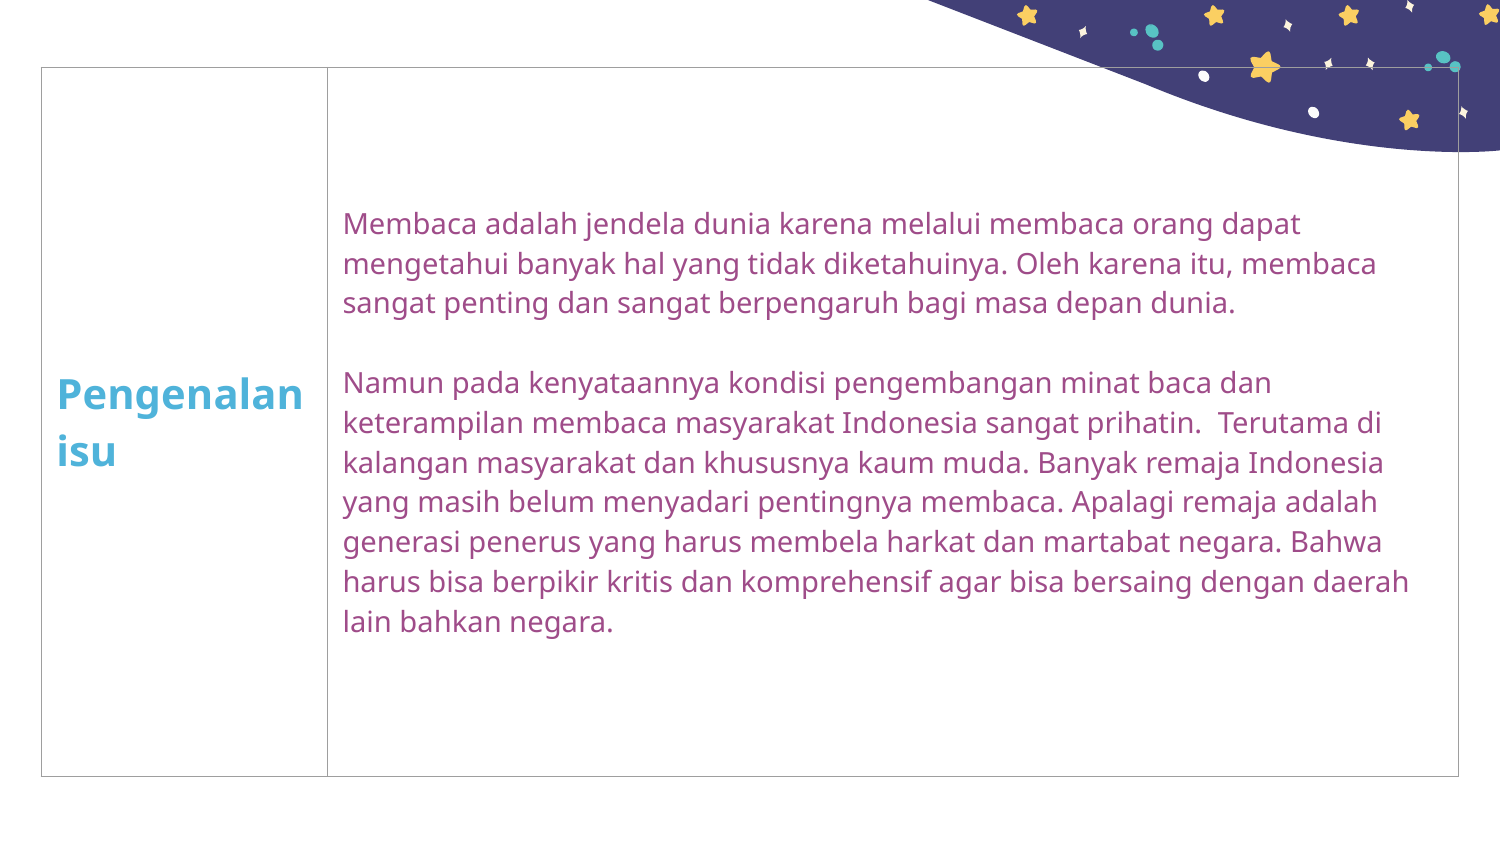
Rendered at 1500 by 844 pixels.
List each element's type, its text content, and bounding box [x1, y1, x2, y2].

table_header Membaca adalah jendela dunia karena melalui membaca orang dapat mengetahui banyak hal yang tidak diketahuinya. Oleh karena itu, membaca sangat penting dan sangat berpengaruh bagi masa depan dunia. Namun pada kenyataannya kondisi pengembangan minat baca dan keterampilan membaca masyarakat Indonesia sangat prihatin. Terutama di kalangan masyarakat dan khususnya kaum muda. Banyak remaja Indonesia yang masih belum menyadari pentingnya membaca. Apalagi remaja adalah generasi penerus yang harus membela harkat dan martabat negara. Bahwa harus bisa berpikir kritis dan komprehensif agar bisa bersaing dengan daerah lain bahkan negara. [328, 68, 1458, 776]
table_header Pengenalan isu [42, 68, 327, 776]
